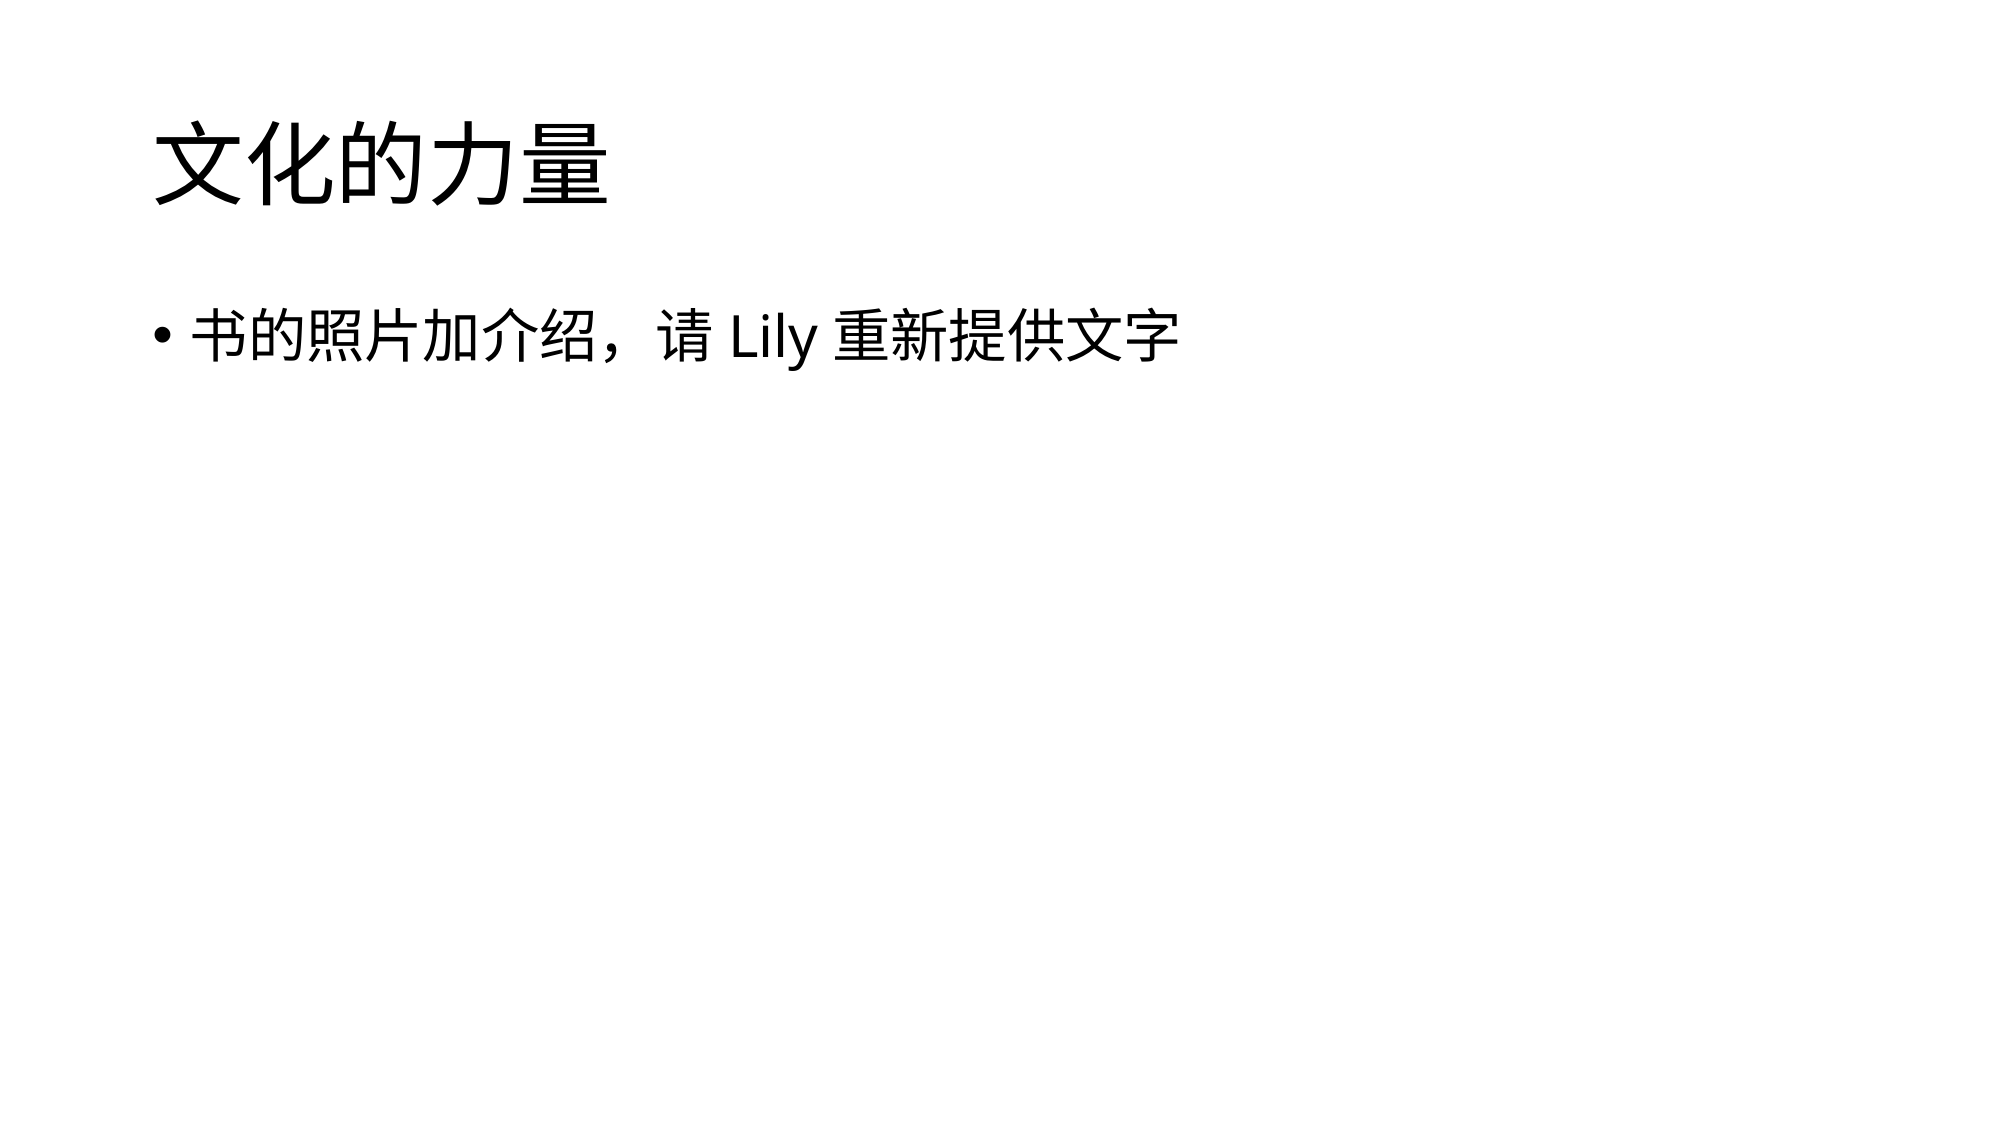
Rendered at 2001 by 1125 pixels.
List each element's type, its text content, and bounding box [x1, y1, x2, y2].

list 书的照片加介绍，请Lily重新提供文字 [137, 299, 1863, 1014]
title 文化的力量 [137, 59, 1863, 278]
